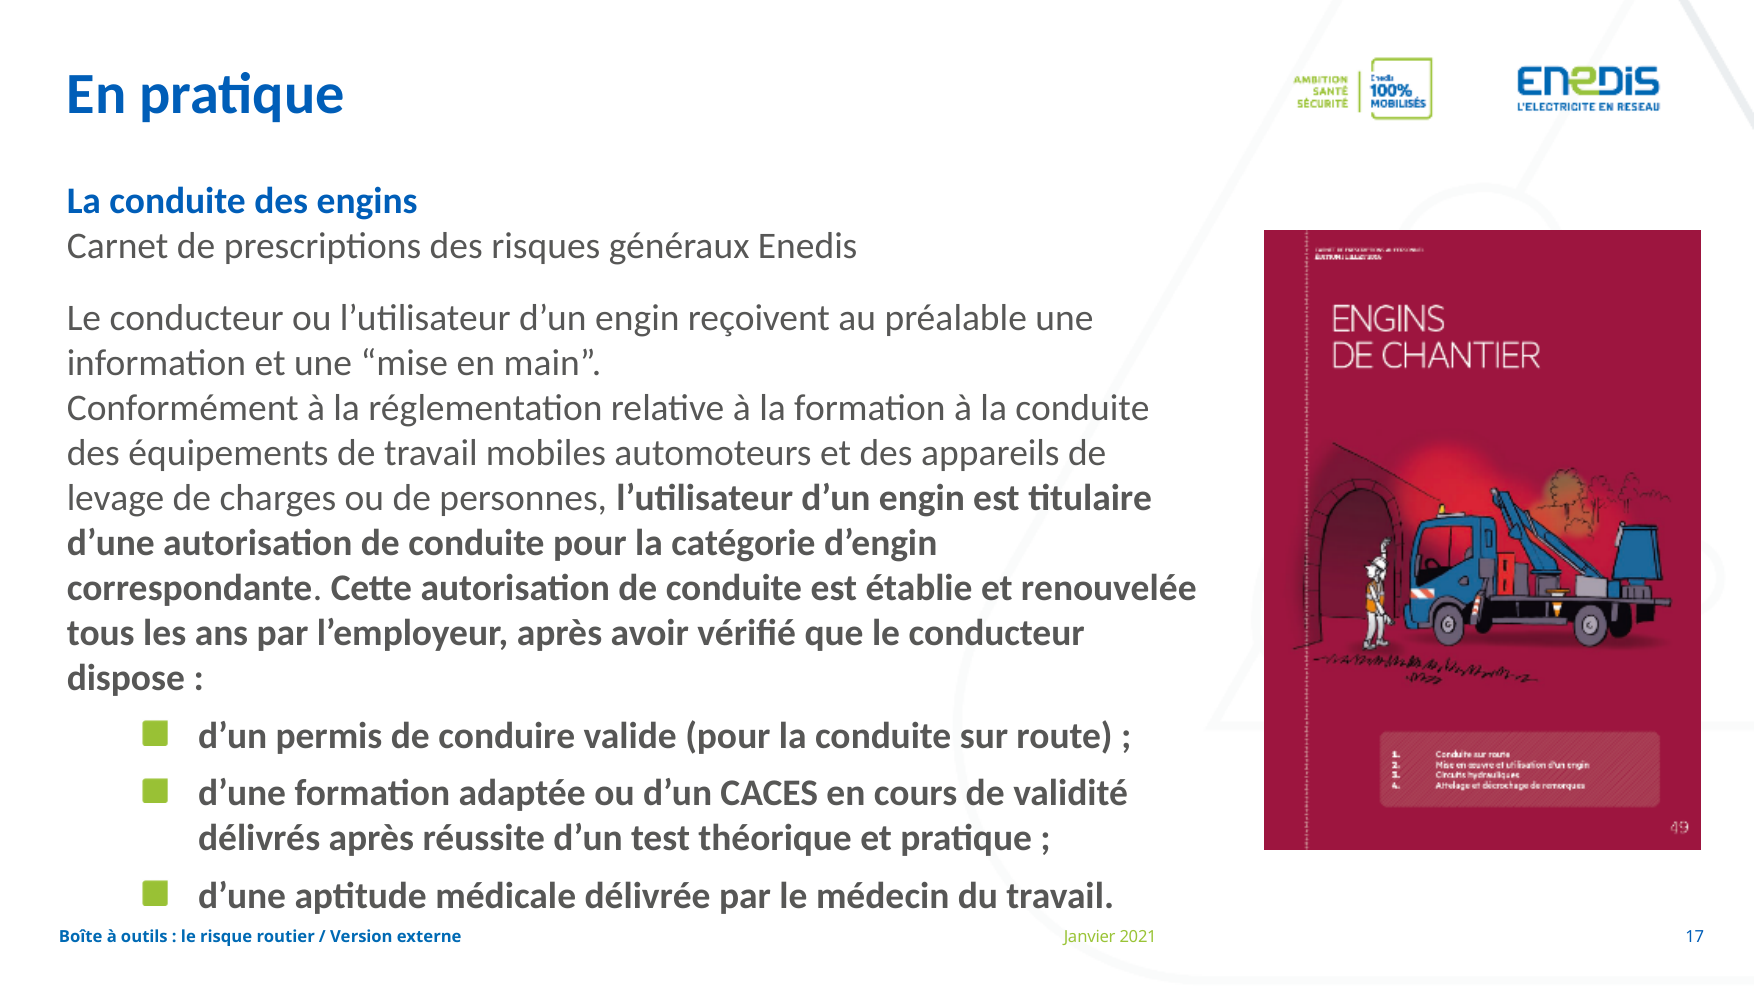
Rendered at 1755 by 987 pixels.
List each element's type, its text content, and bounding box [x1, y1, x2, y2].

text_box La conduite des engins Carnet de prescriptions des risques généraux Enedis Le conducteur ou l’utilisateur d’un engin reçoivent au préalable une information et une “mise en main”. Conformément à la réglementation relative à la formation à la conduite des équipements de travail mobiles automoteurs et des appareils de levage de charges ou de personnes, l’utilisateur d’un engin est titulaire d’une autorisation de conduite pour la catégorie d’engin correspondante. Cette autorisation de conduite est établie et renouvelée tous les ans par l’employeur, après avoir vérifié que le conducteur dispose : d’un permis de conduire valide (pour la conduite sur route) ; d’une formation adaptée ou d’un CACES en cours de validité délivrés après réussite d’un test théorique et pratique ; d’une aptitude médicale délivrée par le médecin du travail. [52, 168, 1215, 923]
text_box En pratique [52, 55, 1015, 119]
picture [1, 0, 1754, 986]
